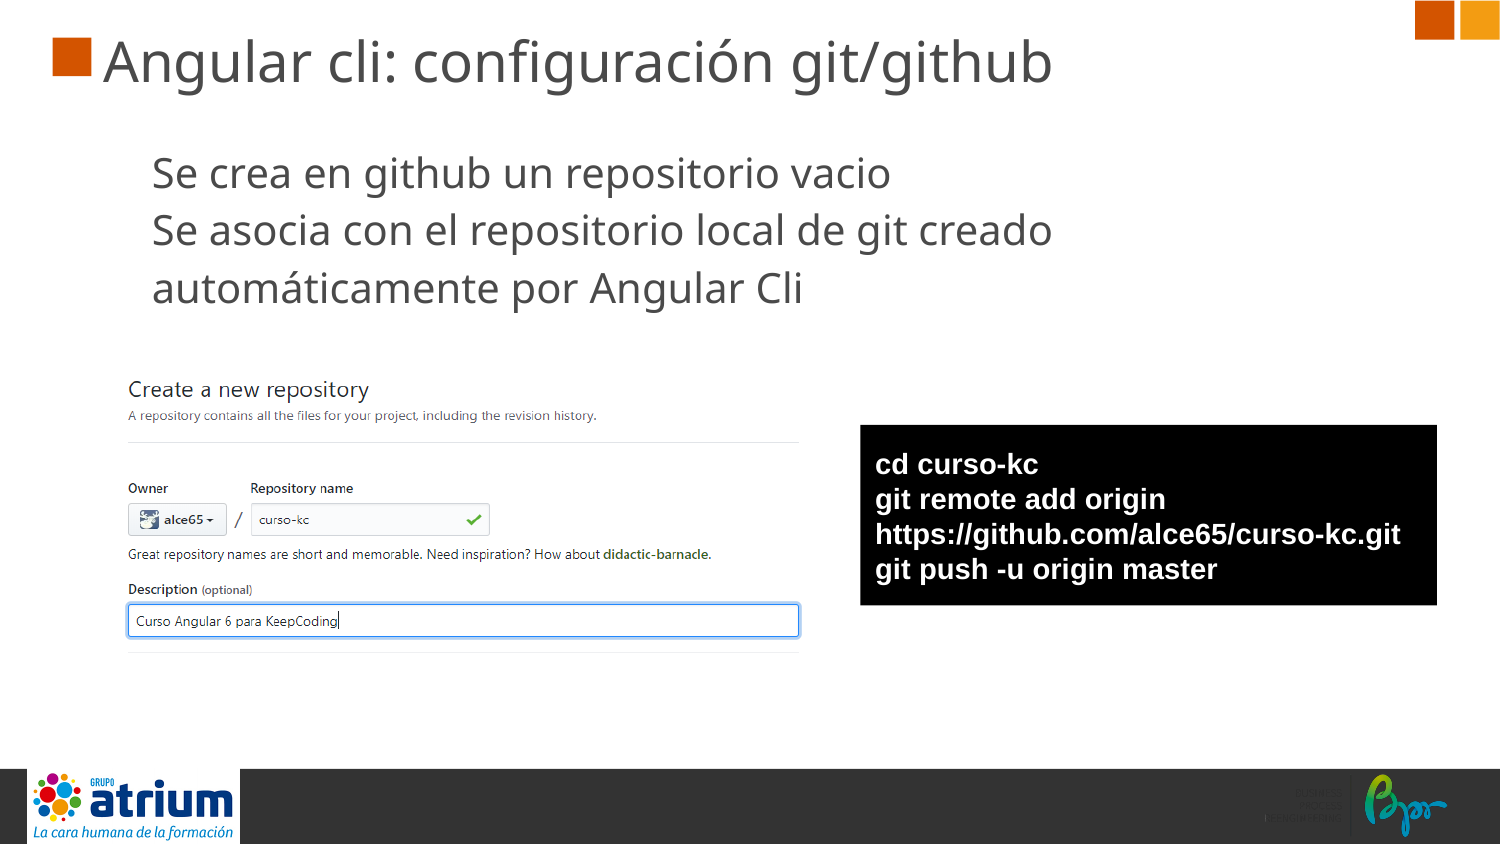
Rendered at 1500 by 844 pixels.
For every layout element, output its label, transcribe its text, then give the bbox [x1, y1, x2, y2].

list Se crea en github un repositorio vacio Se asocia con el repositorio local de git creado automáticamente por Angular Cli [143, 130, 1169, 312]
picture [27, 768, 240, 844]
text_box cd curso-kc git remote add origin https://github.com/alce65/curso-kc.git git push -u origin master [865, 424, 1437, 606]
picture [40, 360, 861, 653]
title Angular cli: configuración git/github [94, 17, 1381, 107]
picture [1257, 769, 1455, 843]
